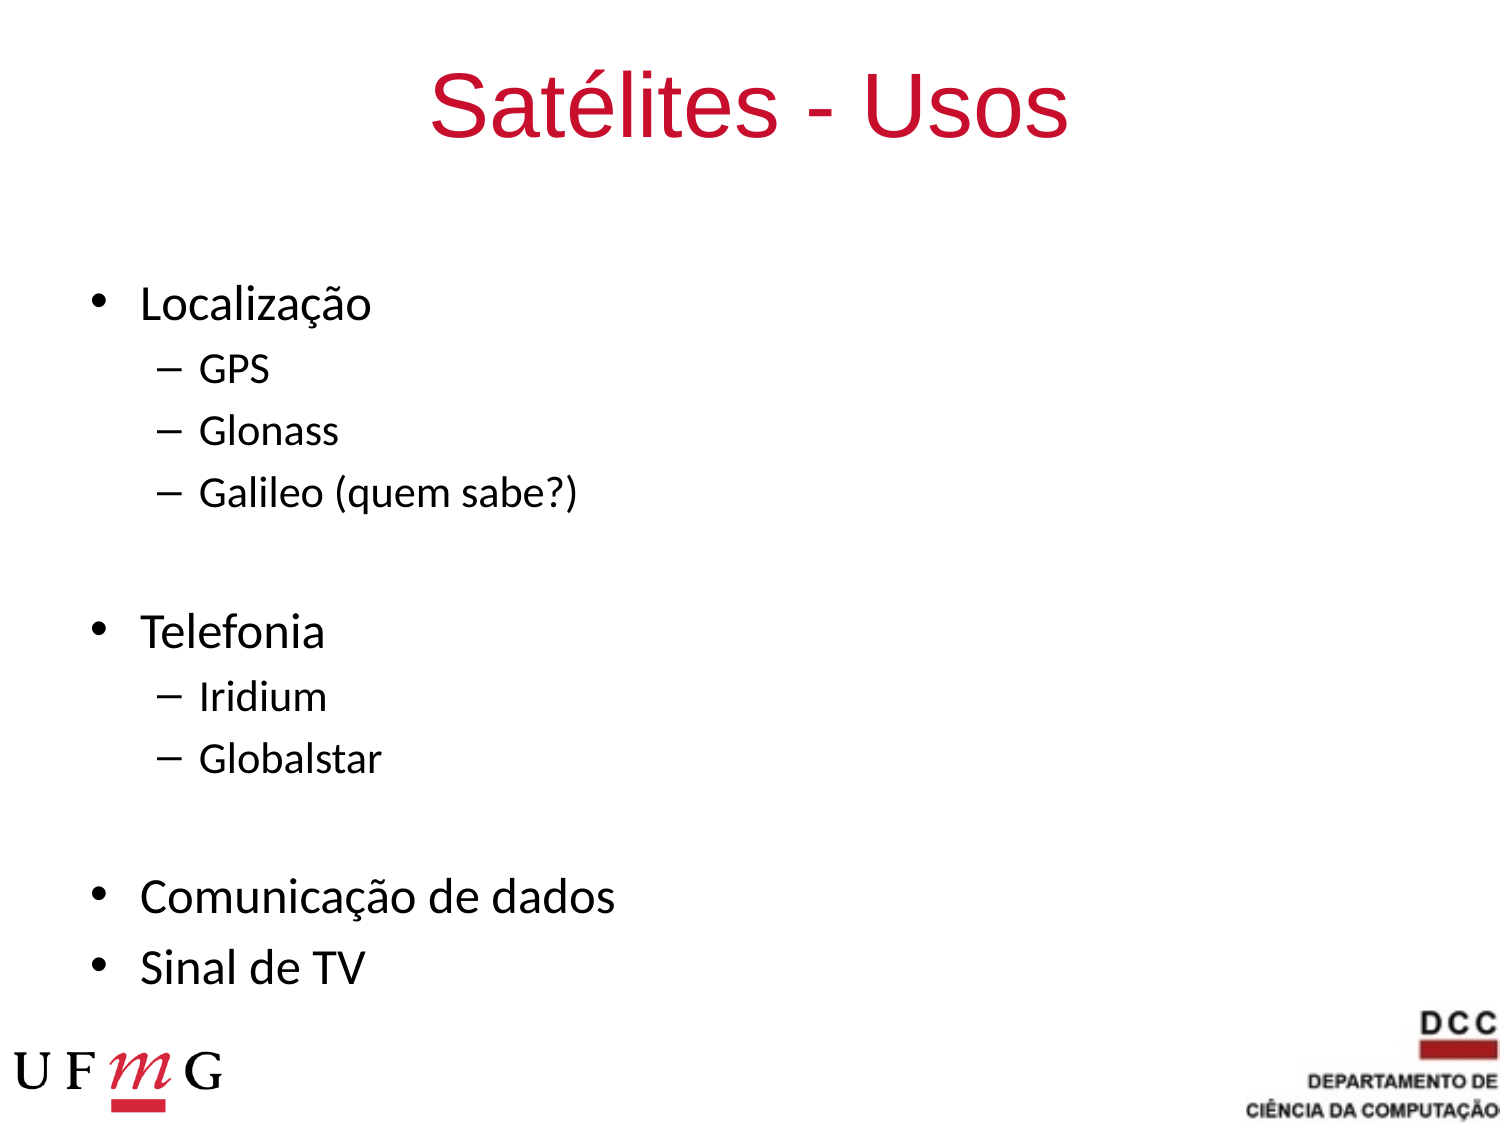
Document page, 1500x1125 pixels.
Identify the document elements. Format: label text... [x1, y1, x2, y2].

picture [1246, 1007, 1500, 1125]
title Satélites - Usos [75, 7, 1425, 195]
list Localização GPS Glonass Galileo (quem sabe?) Telefonia Iridium Globalstar Comunicação de dados Sinal de TV [75, 262, 1425, 1005]
picture [5, 1034, 231, 1123]
